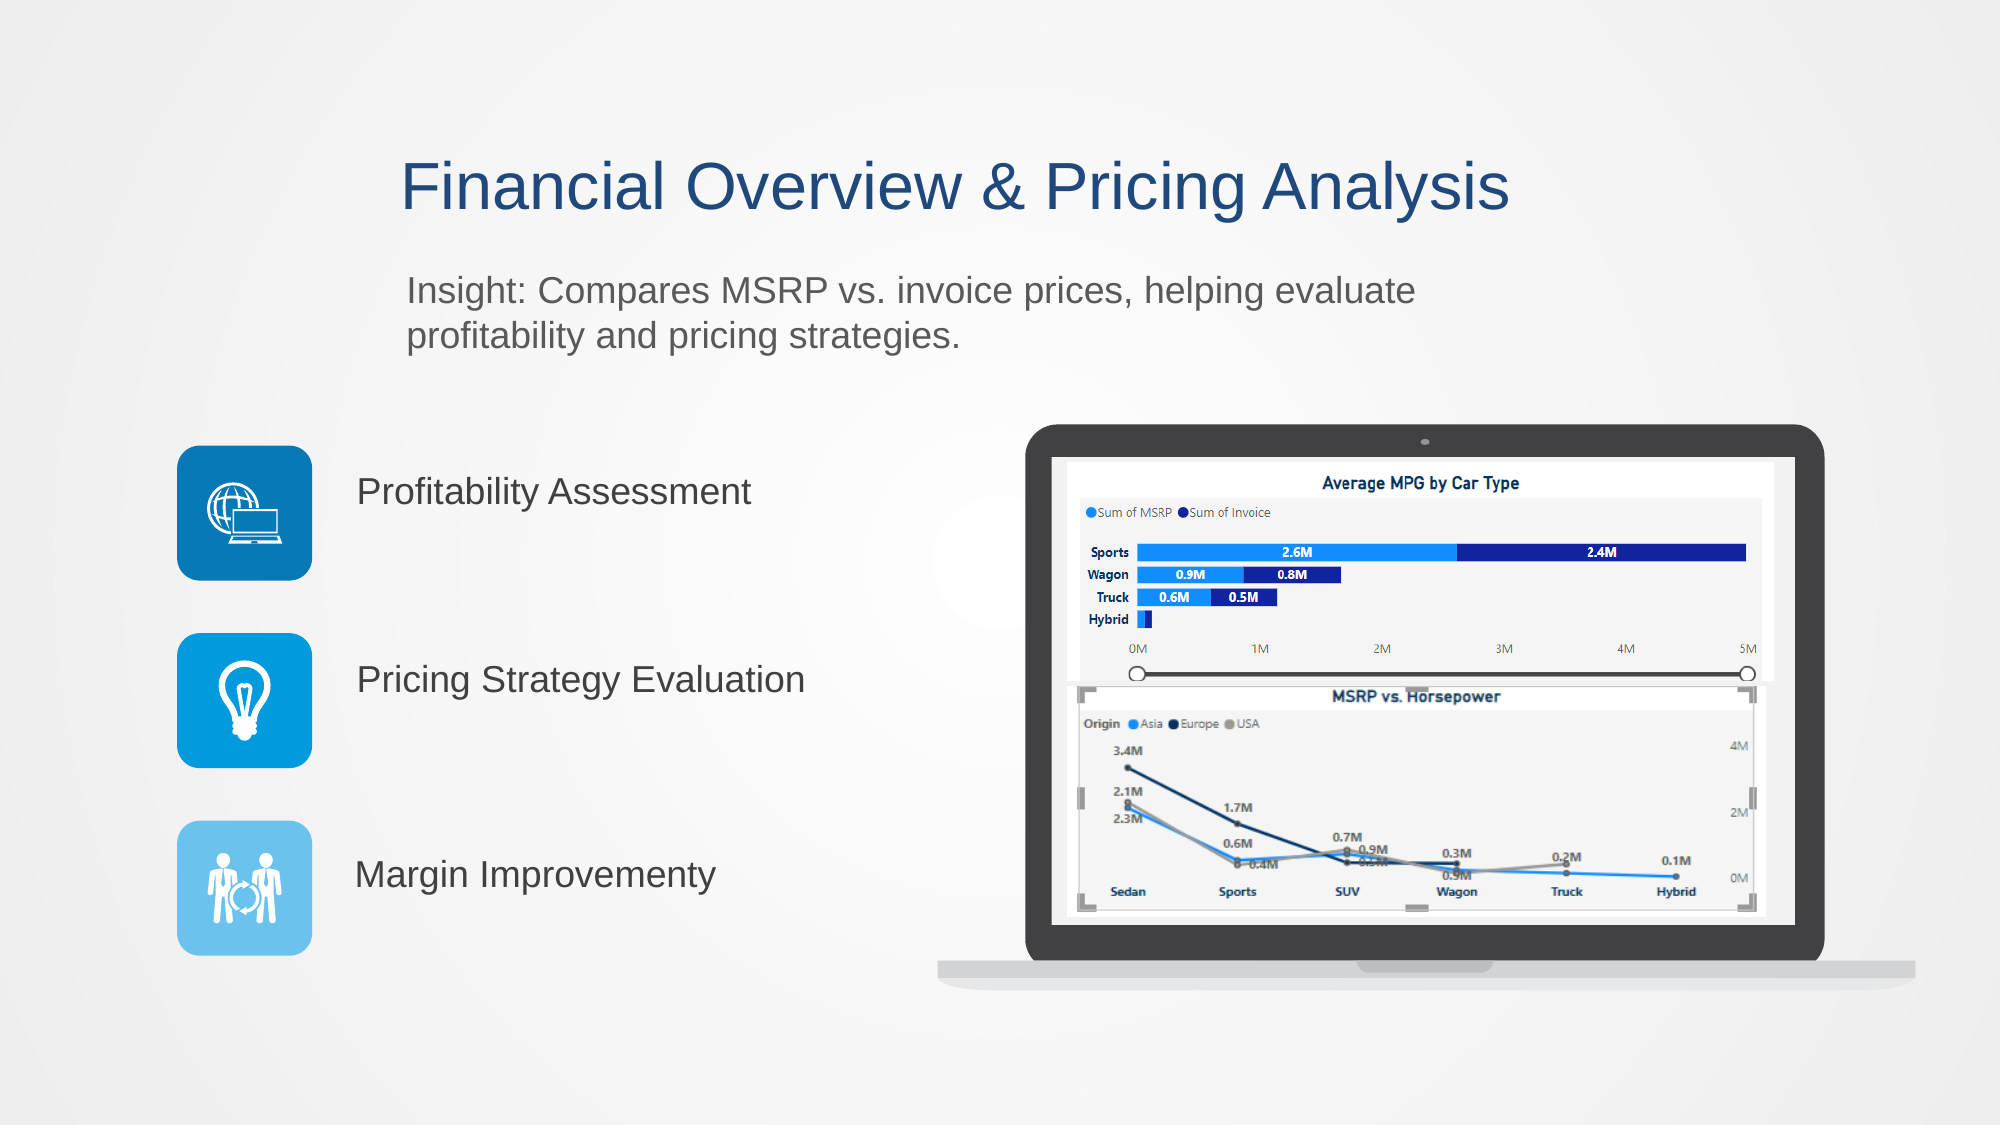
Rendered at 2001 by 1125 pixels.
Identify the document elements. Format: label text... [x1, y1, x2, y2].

picture [1066, 462, 1775, 681]
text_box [937, 424, 1913, 991]
text_box Financial Overview & Pricing Analysis [362, 135, 1550, 231]
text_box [176, 820, 313, 956]
text_box Pricing Strategy Evaluation [341, 647, 892, 708]
text_box Margin Improvementy [339, 842, 890, 903]
picture [1067, 685, 1767, 917]
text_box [176, 632, 313, 769]
text_box Insight: Compares MSRP vs. invoice prices, helping evaluate profitability and pricing strategies. [391, 258, 1609, 364]
text_box Profitability Assessment [341, 460, 892, 520]
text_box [176, 445, 313, 581]
